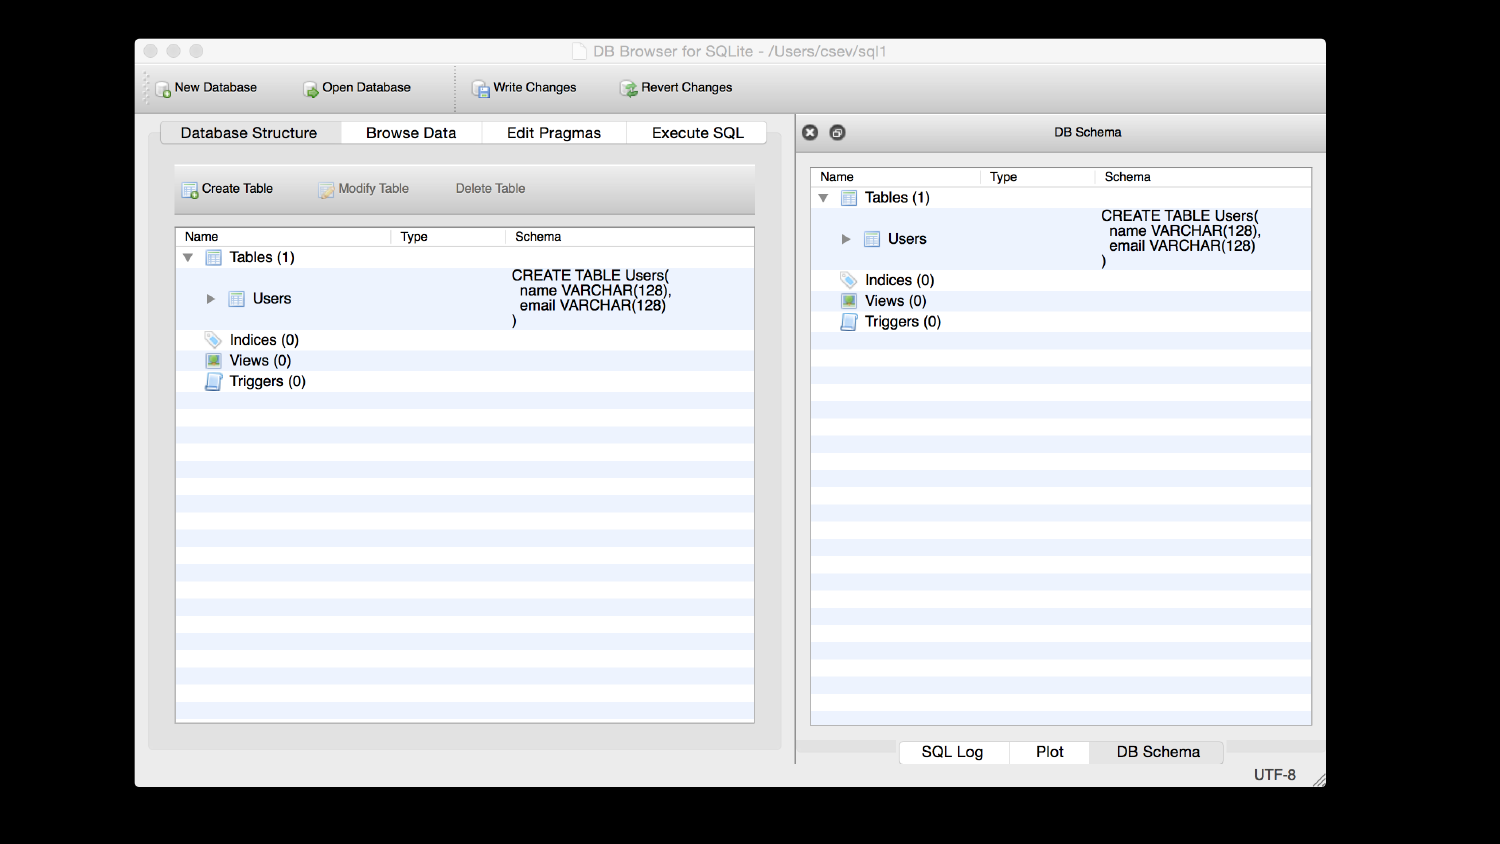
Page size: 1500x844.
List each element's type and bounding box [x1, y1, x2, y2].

picture [86, 0, 1375, 844]
